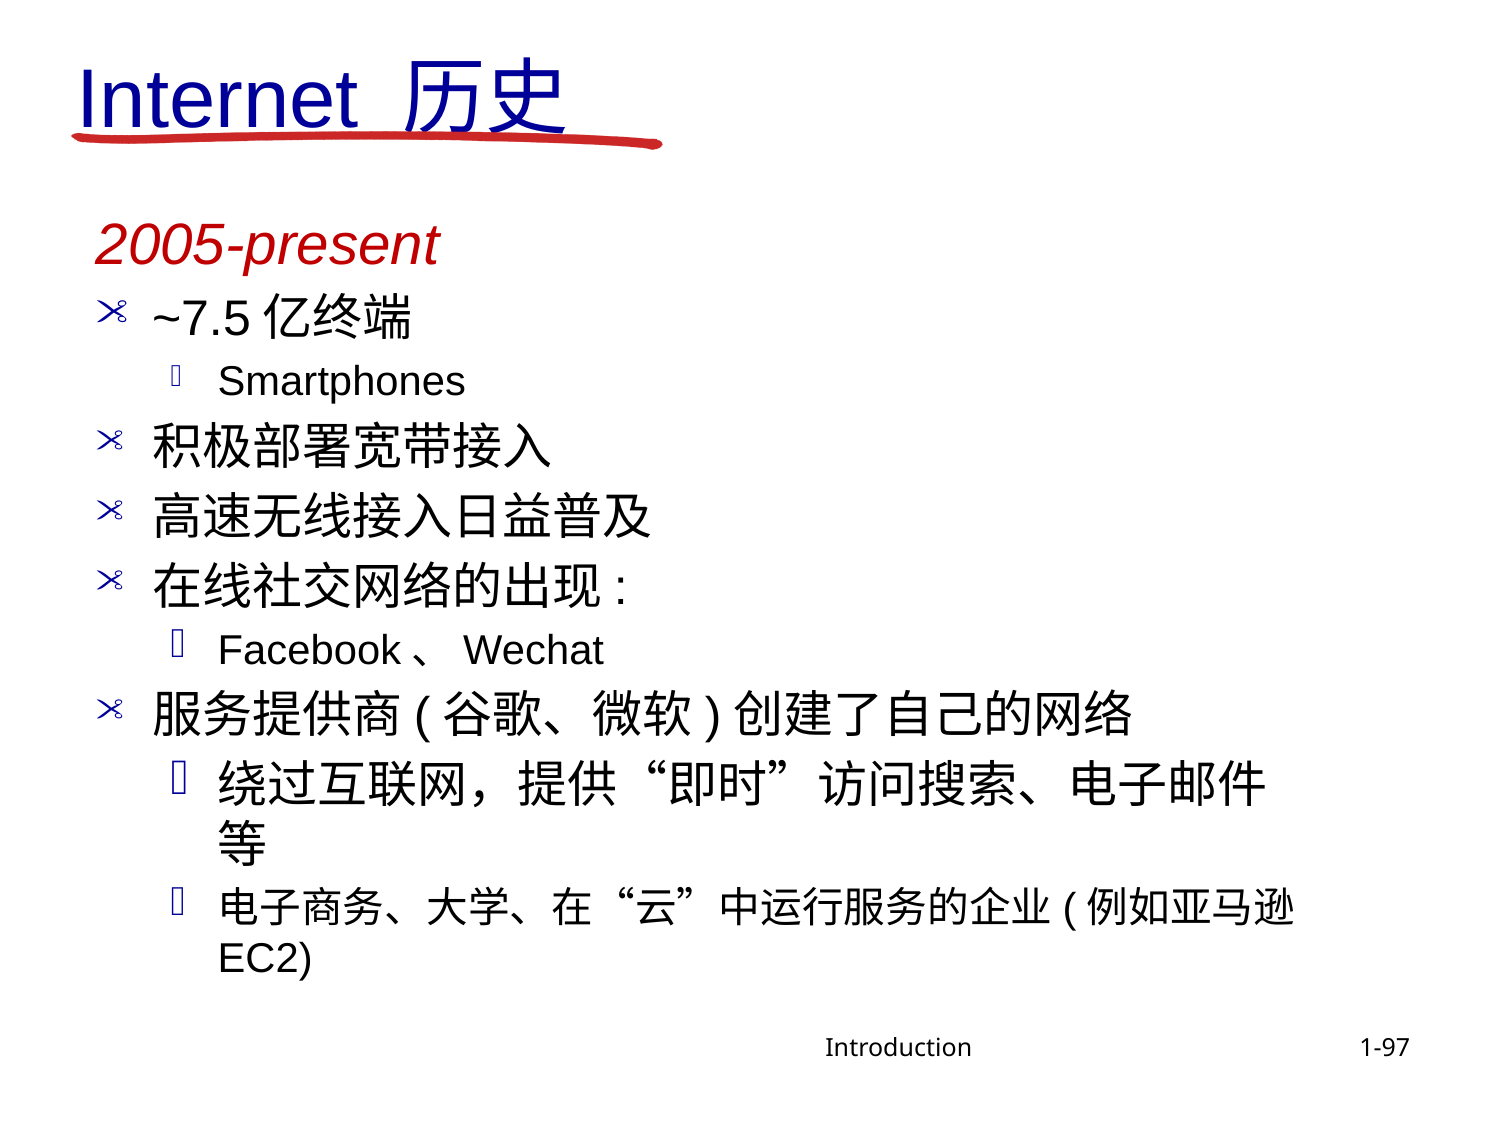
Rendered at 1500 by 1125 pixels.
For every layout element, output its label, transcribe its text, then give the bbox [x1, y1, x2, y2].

footer Introduction [512, 1024, 988, 1103]
list 2005-present ~7.5亿终端 Smartphones 积极部署宽带接入 高速无线接入日益普及 在线社交网络的出现: Facebook、Wechat 服务提供商(谷歌、微软)创建了自己的网络 绕过互联网，提供“即时”访问搜索、电子邮件等 电子商务、大学、在“云”中运行服务的企业(例如亚马逊EC2) [80, 198, 1312, 930]
text_box Internet 历史 [61, 41, 1337, 148]
slide_number 1- [1074, 1024, 1426, 1103]
picture [68, 126, 669, 155]
